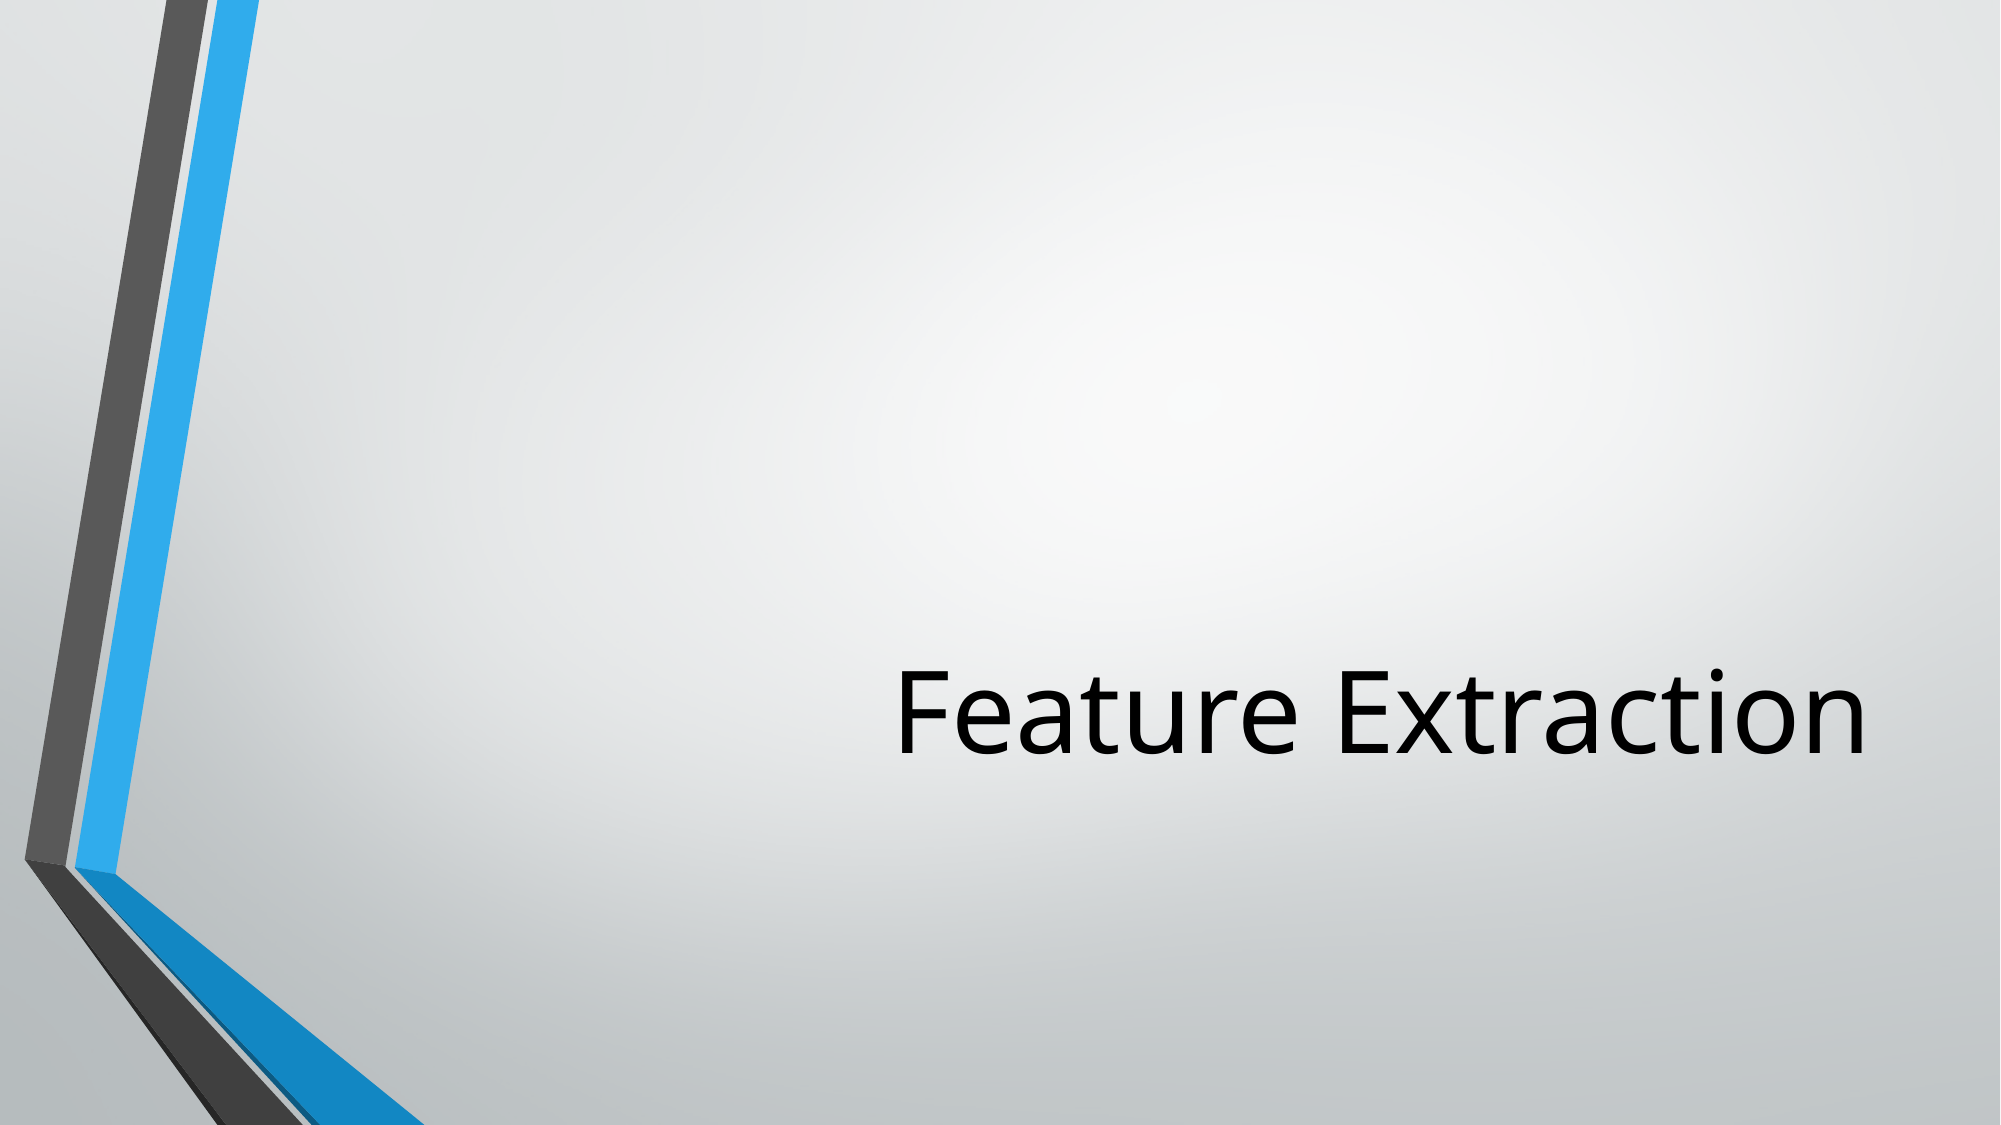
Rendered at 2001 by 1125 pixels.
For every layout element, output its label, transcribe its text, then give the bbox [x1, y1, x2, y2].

title Feature Extraction [421, 437, 1887, 784]
